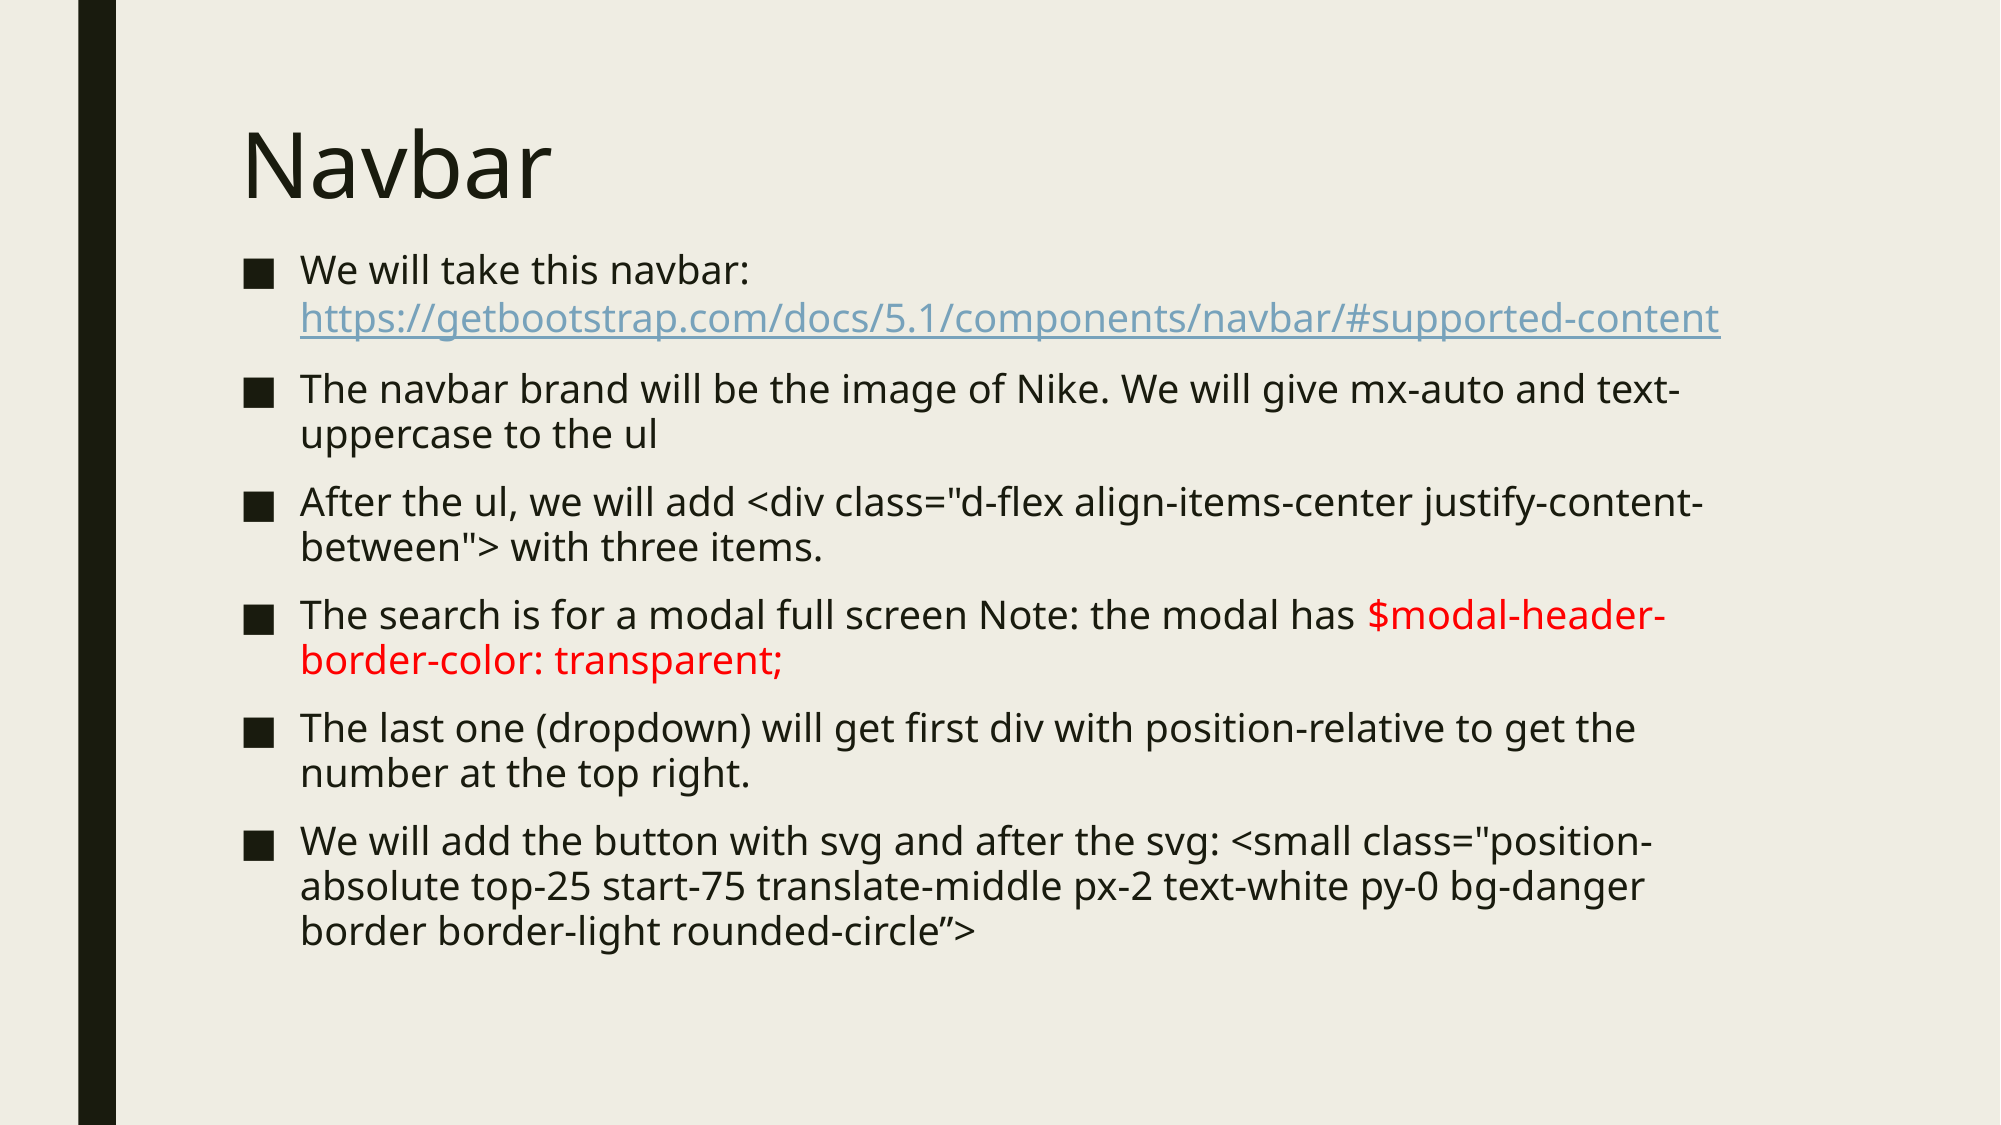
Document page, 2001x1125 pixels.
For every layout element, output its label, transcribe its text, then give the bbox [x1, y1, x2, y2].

title Navbar [225, 112, 1800, 229]
list We will take this navbar: https://getbootstrap.com/docs/5.1/components/navbar/#supported-content The navbar brand will be the image of Nike. We will give mx-auto and text-uppercase to the ul After the ul, we will add <div class="d-flex align-items-center justify-content-between"> with three items. The search is for a modal full screen Note: the modal has $modal-header-border-color: transparent; The last one (dropdown) will get first div with position-relative to get the number at the top right. We will add the button with svg and after the svg: <small class="position-absolute top-25 start-75 translate-middle px-2 text-white py-0 bg-danger border border-light rounded-circle”> [225, 241, 1800, 963]
